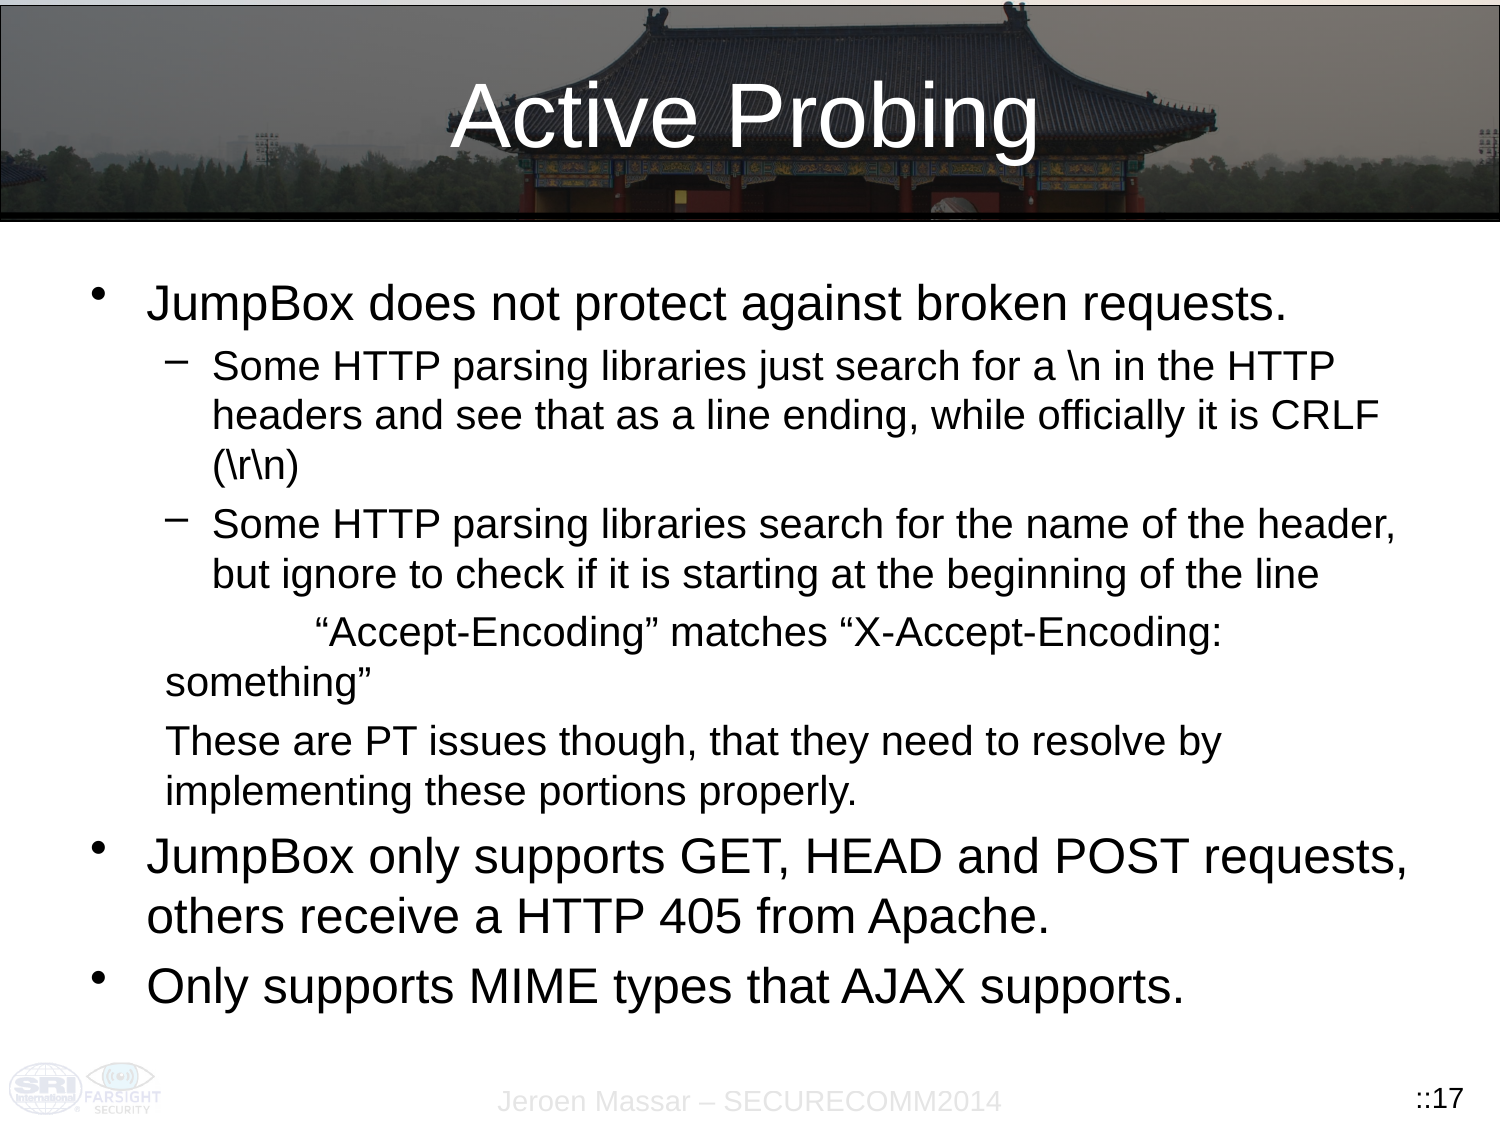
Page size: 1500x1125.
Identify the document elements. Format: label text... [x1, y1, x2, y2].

title Active Probing [74, 37, 1420, 184]
list JumpBox does not protect against broken requests. Some HTTP parsing libraries just search for a \n in the HTTP headers and see that as a line ending, while officially it is CRLF (\r\n) Some HTTP parsing libraries search for the name of the header, but ignore to check if it is starting at the beginning of the line “Accept-Encoding” matches “X-Accept-Encoding: something” These are PT issues though, that they need to resolve by implementing these portions properly. JumpBox only supports GET, HEAD and POST requests, others receive a HTTP 405 from Apache. Only supports MIME types that AJAX supports. [75, 262, 1425, 1005]
picture [0, 0, 1500, 5]
picture [1, 6, 1499, 212]
